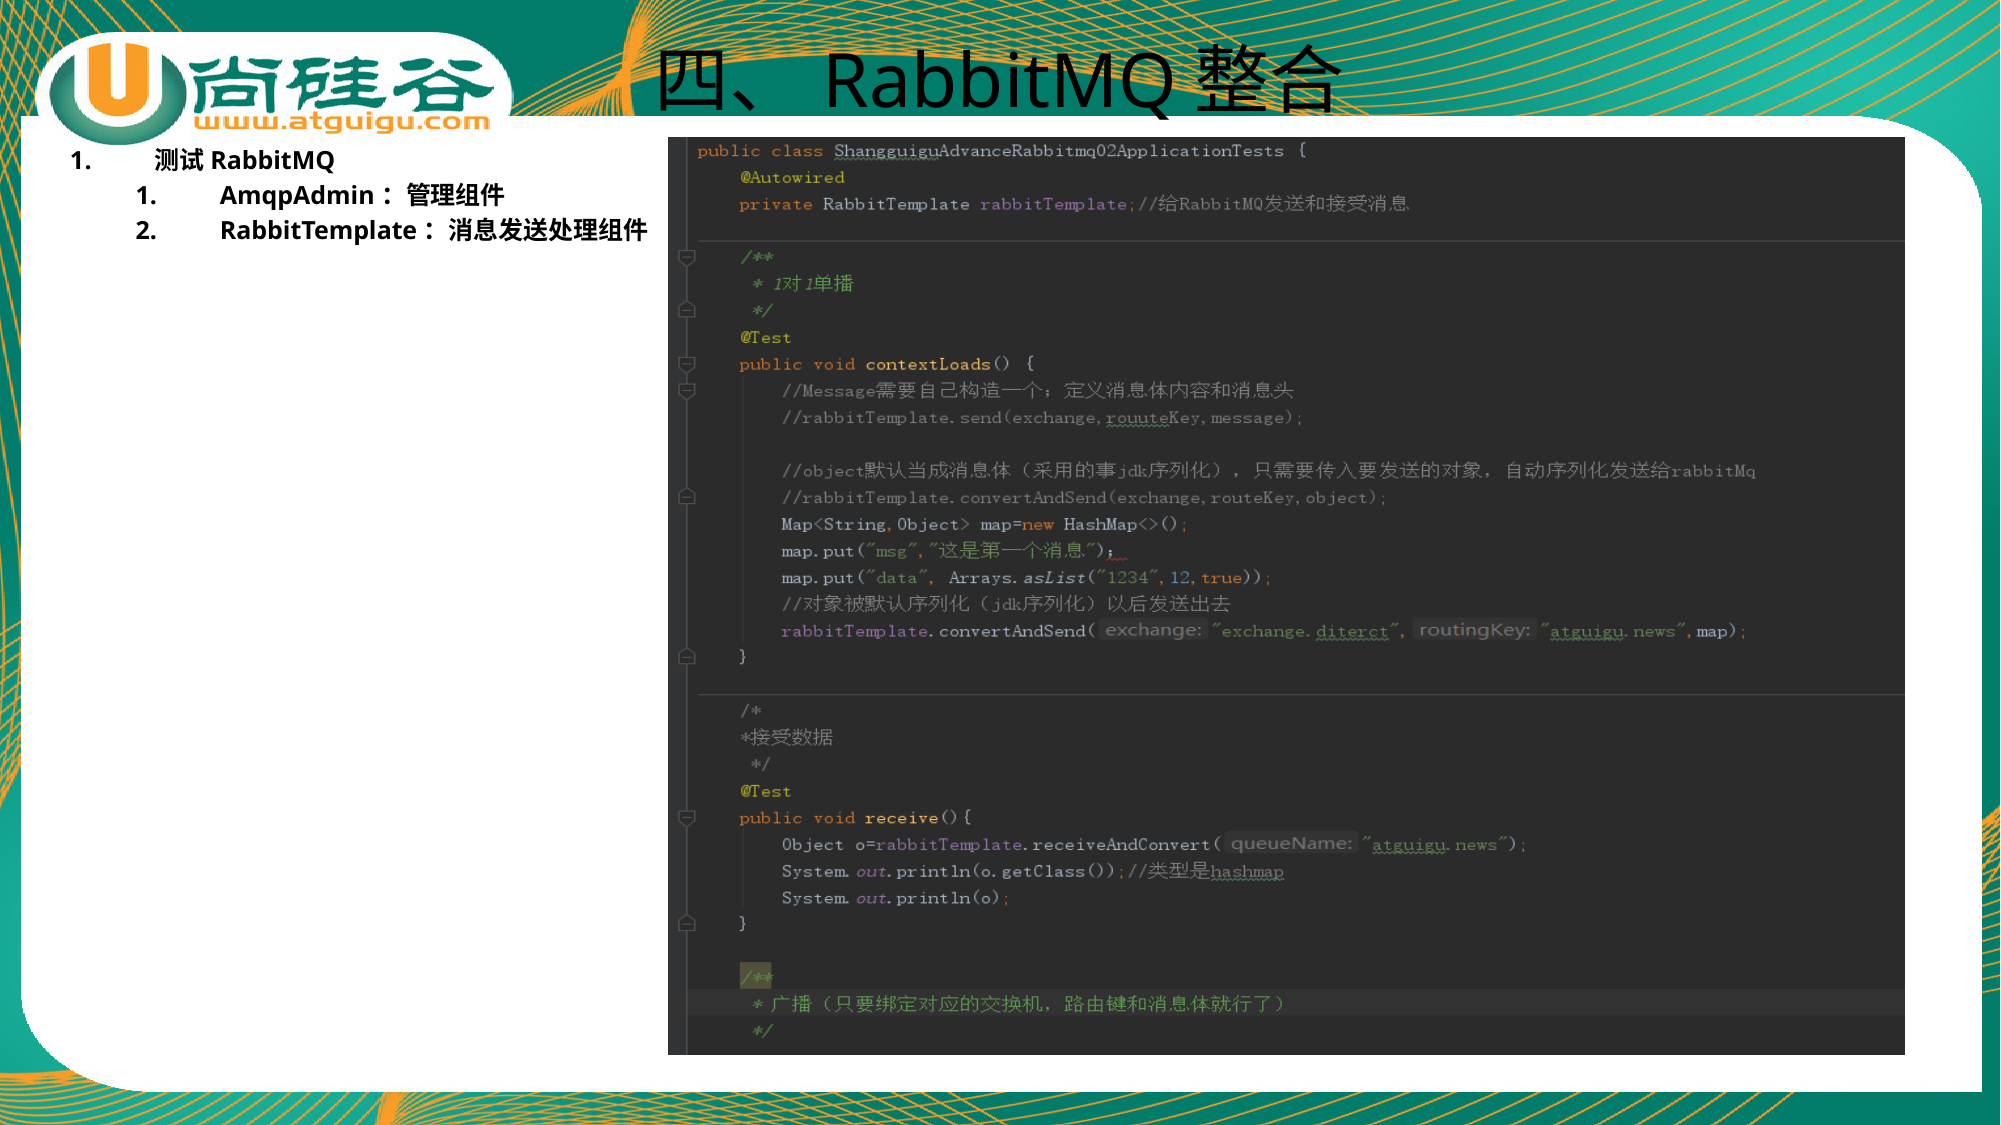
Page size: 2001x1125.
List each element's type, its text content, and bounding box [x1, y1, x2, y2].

title 四、RabbitMQ整合 [99, 0, 1900, 137]
picture [0, 0, 2001, 1125]
list 测试RabbitMQ AmqpAdmin：管理组件 RabbitTemplate：消息发送处理组件 [55, 137, 665, 880]
